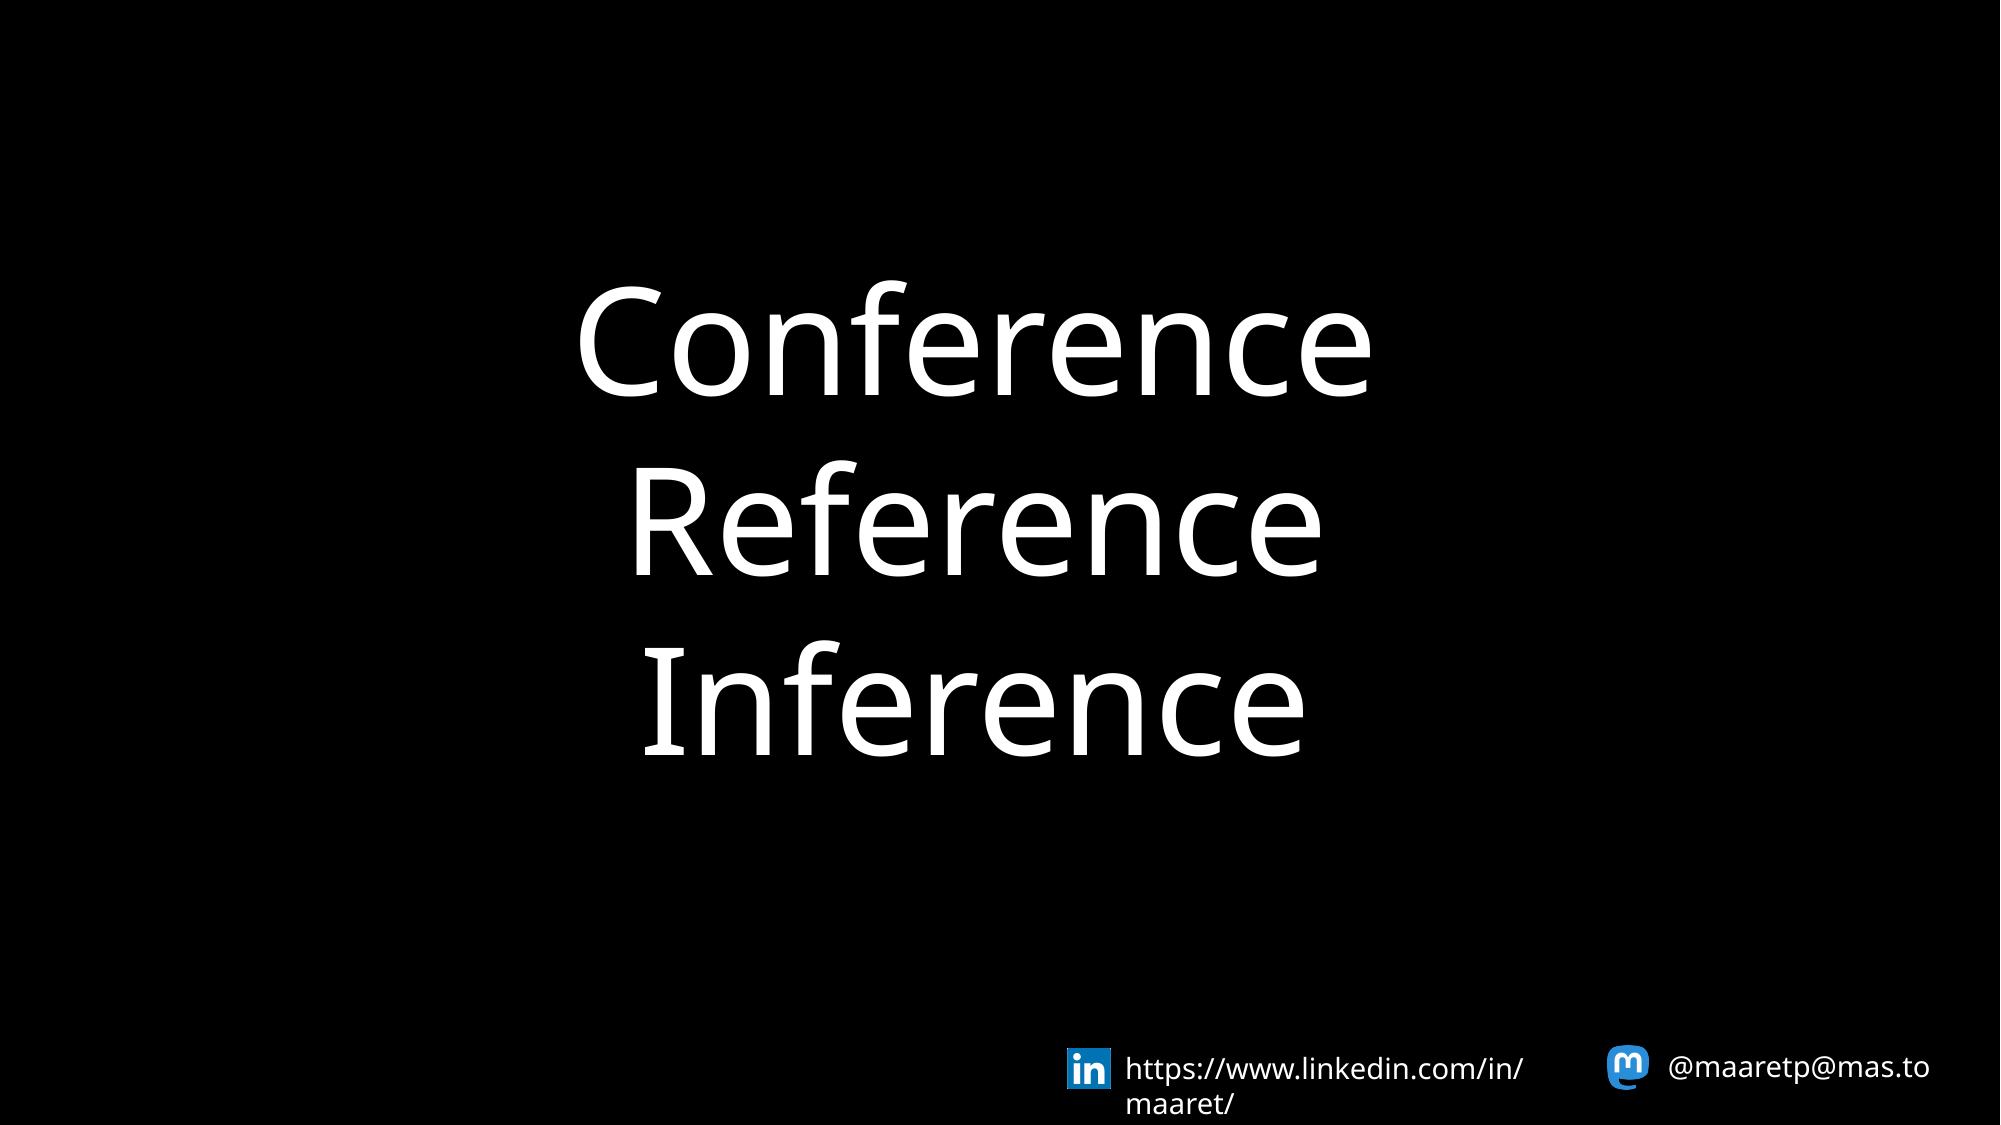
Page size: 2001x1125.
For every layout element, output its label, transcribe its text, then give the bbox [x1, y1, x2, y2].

picture [1067, 1048, 1111, 1089]
text_box Conference Reference Inference [339, 238, 1612, 794]
picture [1607, 1045, 1649, 1090]
